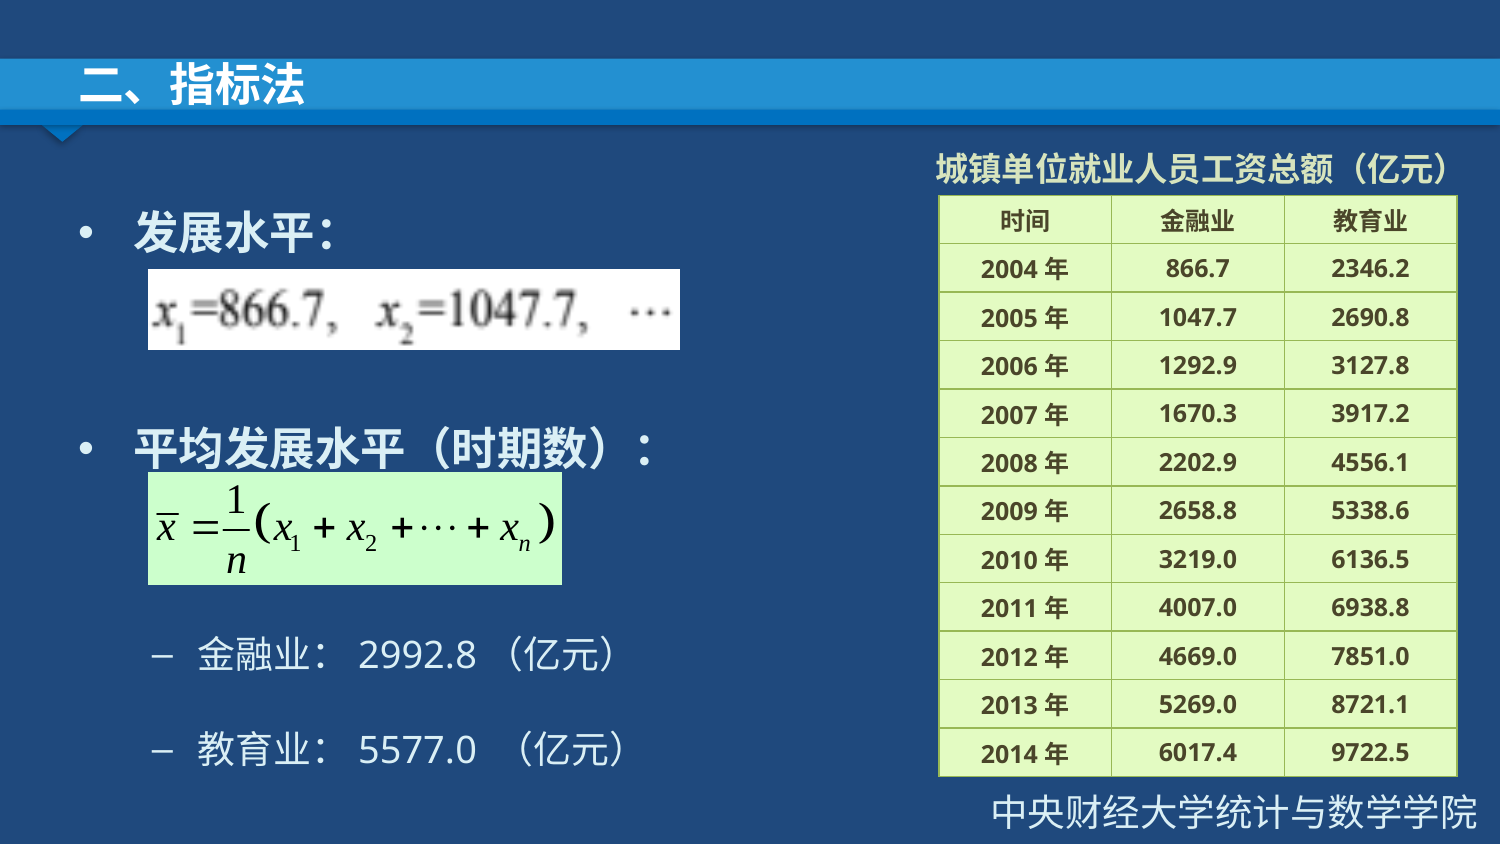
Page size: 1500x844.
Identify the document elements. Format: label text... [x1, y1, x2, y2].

table_cell 7851.0 [1285, 632, 1456, 679]
table_cell 1670.3 [1112, 390, 1284, 437]
table_cell 4669.0 [1112, 632, 1284, 679]
list 发展水平： 平均发展水平（时期数）： 金融业：2992.8（亿元） 教育业：5577.0 （亿元） [63, 169, 1414, 785]
table_cell 5338.6 [1285, 487, 1456, 534]
table_cell 2007年 [940, 390, 1111, 437]
table_cell 2690.8 [1285, 293, 1456, 340]
table_header 教育业 [1285, 196, 1456, 243]
table_cell 2011年 [940, 583, 1111, 630]
table_cell 2013年 [940, 680, 1111, 727]
table_cell 4556.1 [1285, 438, 1456, 485]
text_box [147, 268, 681, 351]
table_header 时间 [940, 196, 1111, 243]
table_cell 6938.8 [1285, 583, 1456, 630]
table_cell 6017.4 [1112, 729, 1284, 776]
table_cell 2010年 [940, 535, 1111, 582]
table_cell 2009年 [940, 487, 1111, 534]
table_cell 1047.7 [1112, 293, 1284, 340]
table_cell 2346.2 [1285, 244, 1456, 291]
table_cell 2014年 [940, 729, 1111, 776]
title 二、指标法 [63, 54, 1414, 112]
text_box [147, 471, 562, 585]
table_cell 9722.5 [1285, 729, 1456, 776]
table_cell 4007.0 [1112, 583, 1284, 630]
table_cell 2658.8 [1112, 487, 1284, 534]
table_cell 3127.8 [1285, 341, 1456, 388]
table_cell 866.7 [1112, 244, 1284, 291]
table_cell 6136.5 [1285, 535, 1456, 582]
table_cell 3219.0 [1112, 535, 1284, 582]
table_cell 2005年 [940, 293, 1111, 340]
text_box 城镇单位就业人员工资总额（亿元） [920, 140, 1500, 196]
table_cell 2008年 [940, 438, 1111, 485]
table_cell 2202.9 [1112, 438, 1284, 485]
table_cell 2004年 [940, 244, 1111, 291]
table_cell 1292.9 [1112, 341, 1284, 388]
table_cell 5269.0 [1112, 680, 1284, 727]
table_cell 8721.1 [1285, 680, 1456, 727]
table_cell 2012年 [940, 632, 1111, 679]
table_cell 2006年 [940, 341, 1111, 388]
table_header 金融业 [1112, 196, 1284, 243]
table_cell 3917.2 [1285, 390, 1456, 437]
